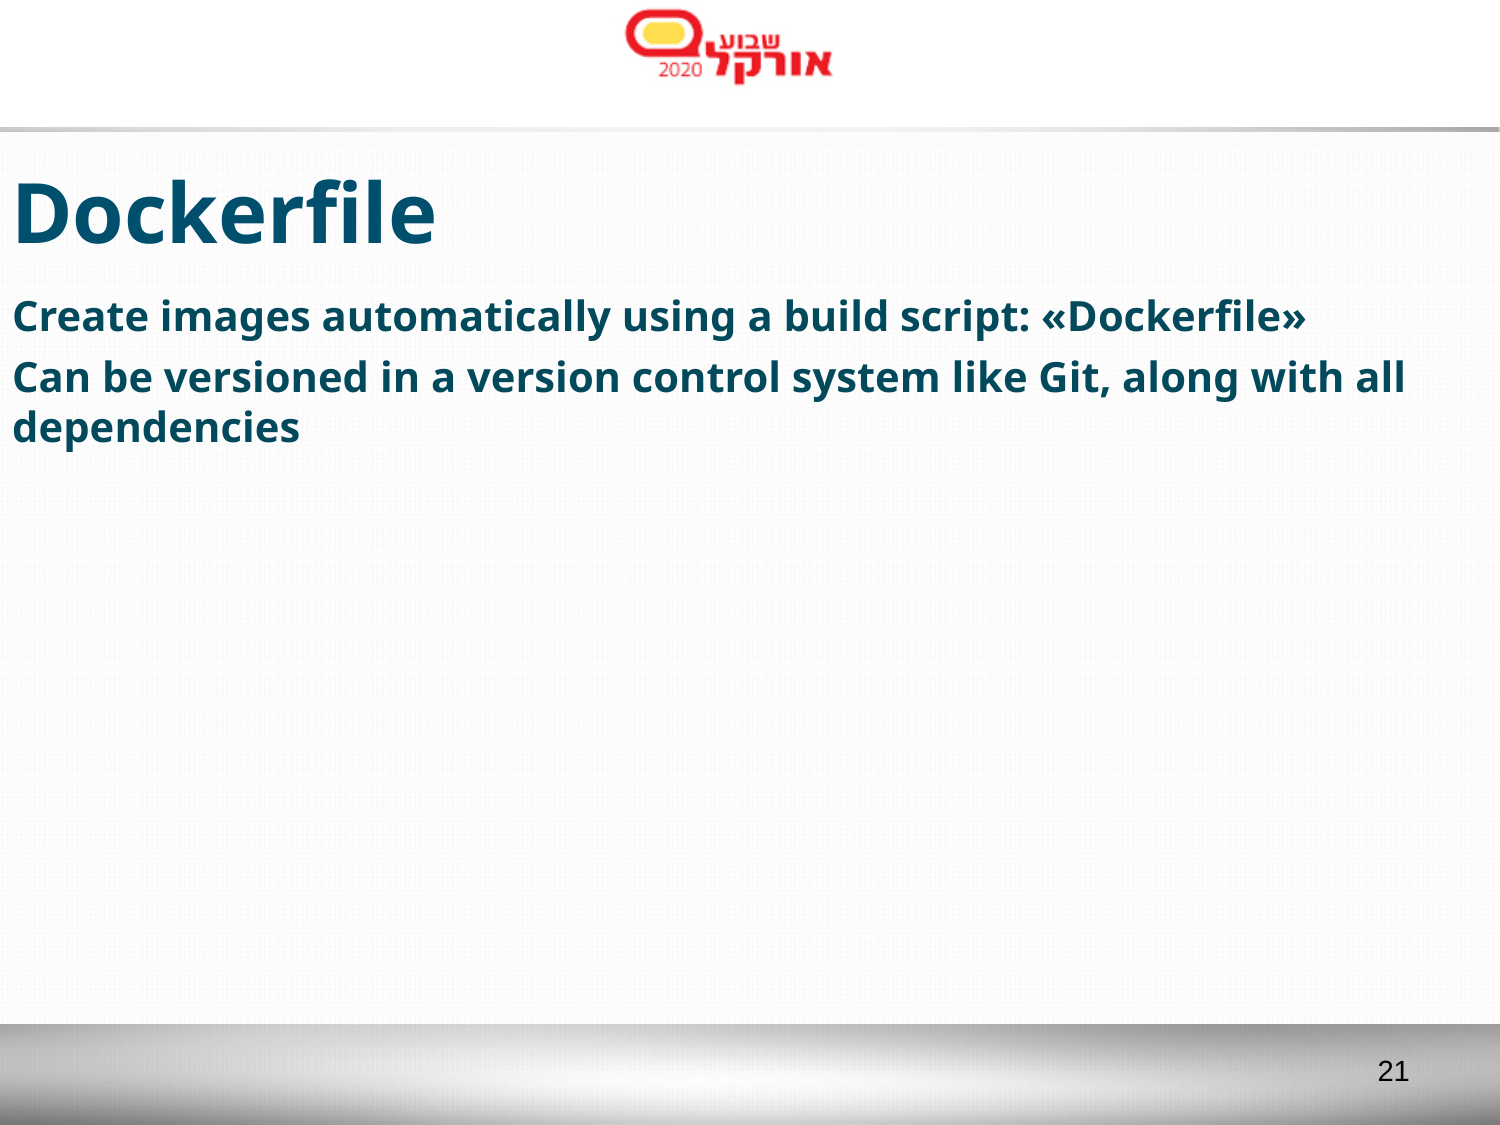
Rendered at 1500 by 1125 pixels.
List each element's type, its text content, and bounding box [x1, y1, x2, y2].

title Dockerfile [0, 83, 563, 274]
list Create images automatically using a build script: «Dockerfile» Can be versioned in a version control system like Git, along with all dependencies [0, 274, 1442, 1026]
slide_number 21 [1359, 1039, 1426, 1104]
picture [0, 0, 1500, 1125]
